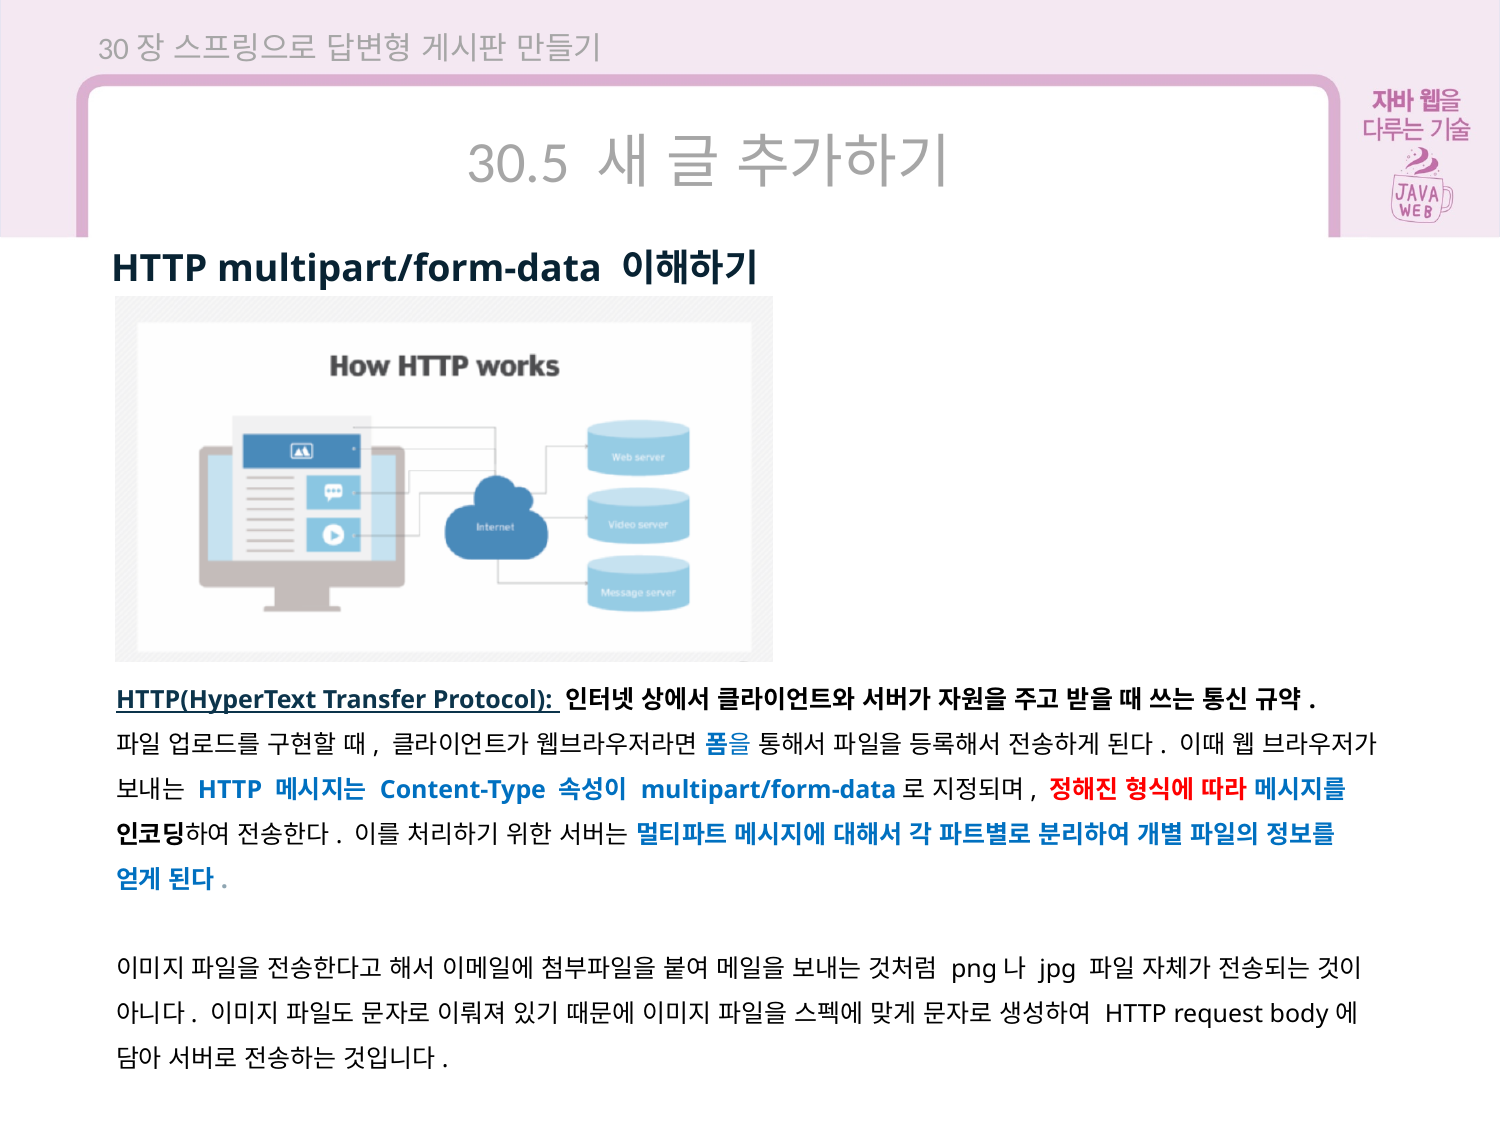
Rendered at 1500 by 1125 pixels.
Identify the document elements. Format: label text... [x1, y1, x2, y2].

text_box 30장 스프링으로 답변형 게시판 만들기 [82, 0, 1133, 74]
text_box HTTP multipart/form-data 이해하기 [96, 236, 1331, 297]
text_box 30.5 새 글 추가하기 [96, 117, 1321, 202]
text_box HTTP(HyperText Transfer Protocol): 인터넷 상에서 클라이언트와 서버가 자원을 주고 받을 때 쓰는 통신 규약. 파일 업로드를 구현할 때, 클라이언트가 웹브라우저라면 폼을 통해서 파일을 등록해서 전송하게 된다. 이때 웹 브라우저가 보내는 HTTP 메시지는 Content-Type 속성이 multipart/form-data로 지정되며, 정해진 형식에 따라 메시지를 인코딩하여 전송한다. 이를 처리하기 위한 서버는 멀티파트 메시지에 대해서 각 파트별로 분리하여 개별 파일의 정보를 얻게 된다. 이미지 파일을 전송한다고 해서 이메일에 첨부파일을 붙여 메일을 보내는 것처럼 png나 jpg 파일 자체가 전송되는 것이 아니다. 이미지 파일도 문자로 이뤄져 있기 때문에 이미지 파일을 스펙에 맞게 문자로 생성하여 HTTP request body에 담아 서버로 전송하는 것입니다. [101, 661, 1399, 1081]
picture [0, 0, 1500, 1125]
